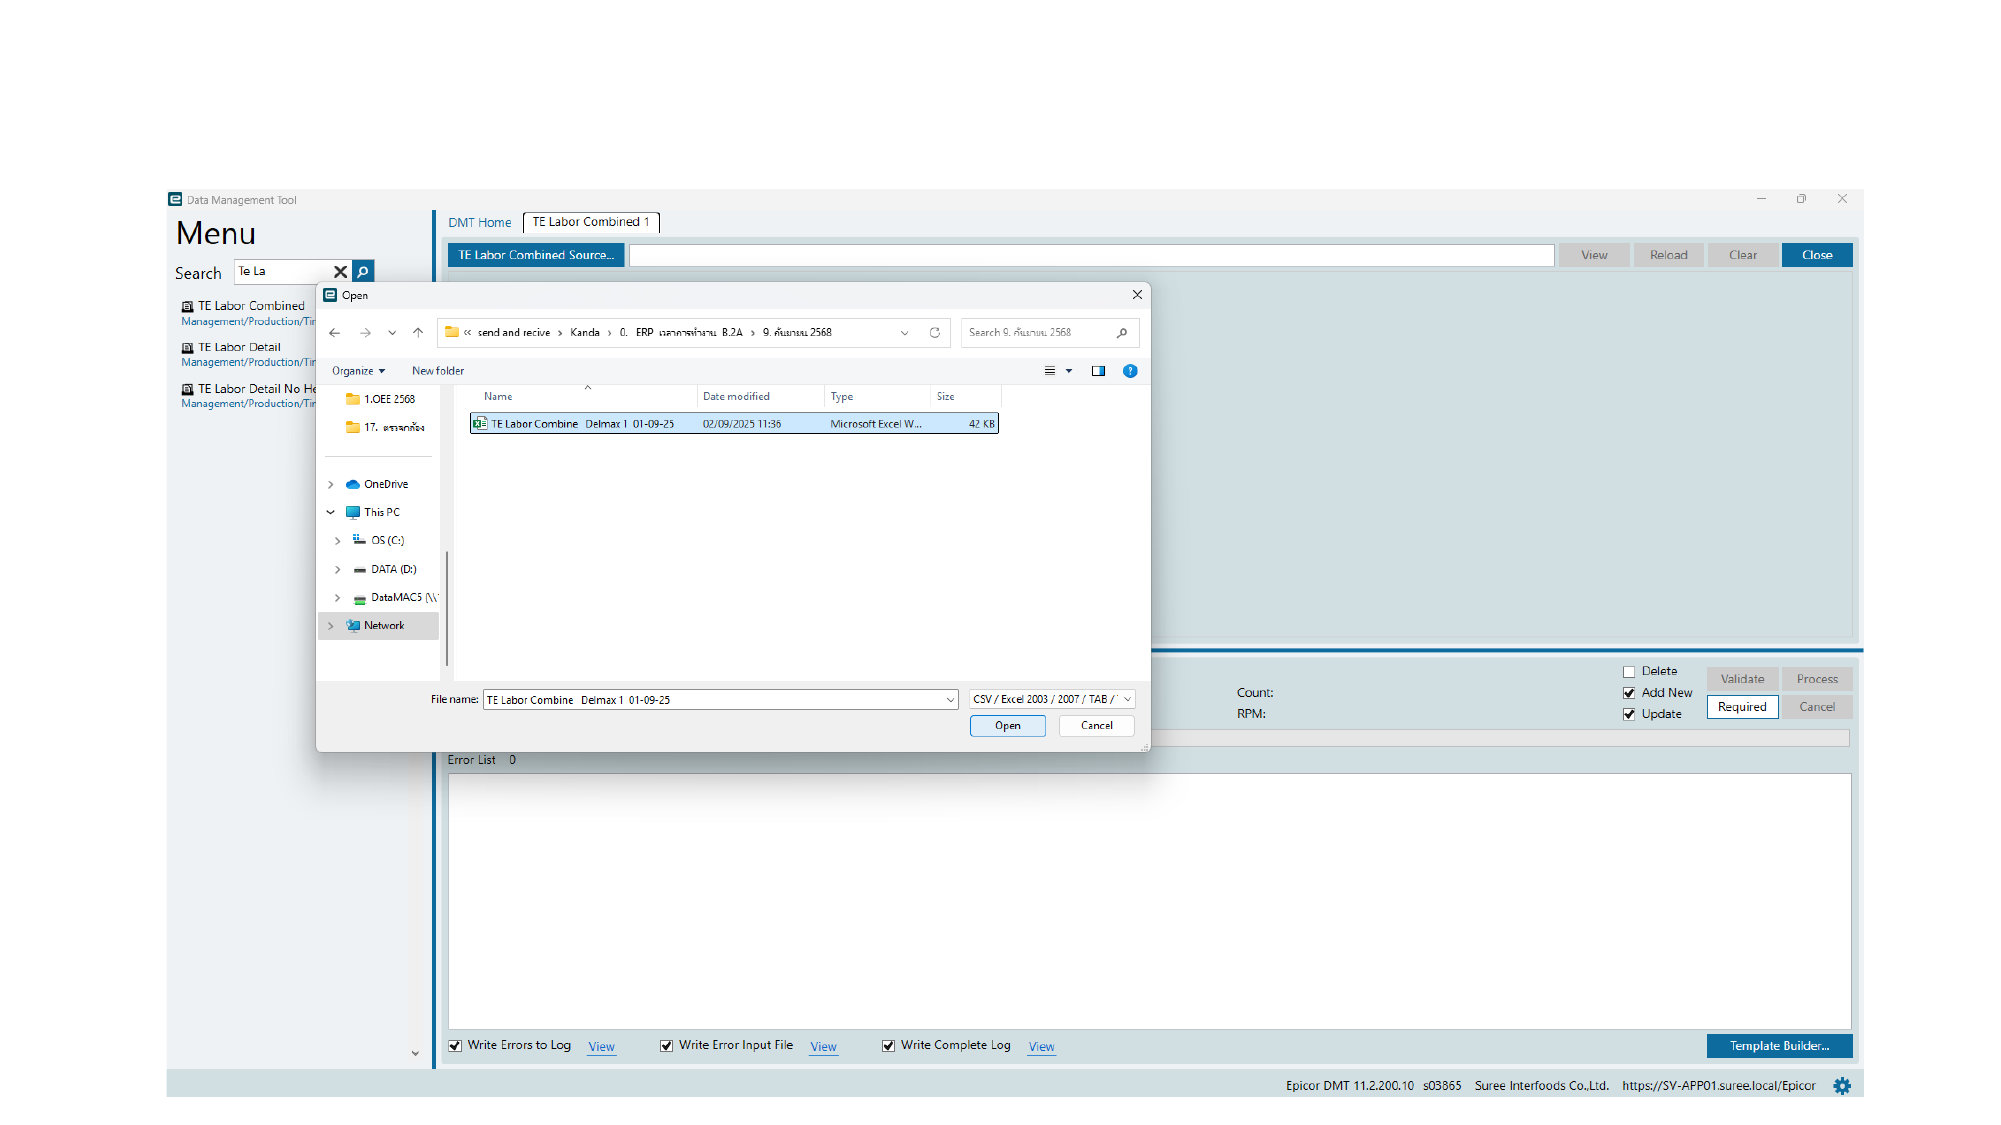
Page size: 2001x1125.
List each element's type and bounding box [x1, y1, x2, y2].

picture [166, 141, 1864, 1097]
